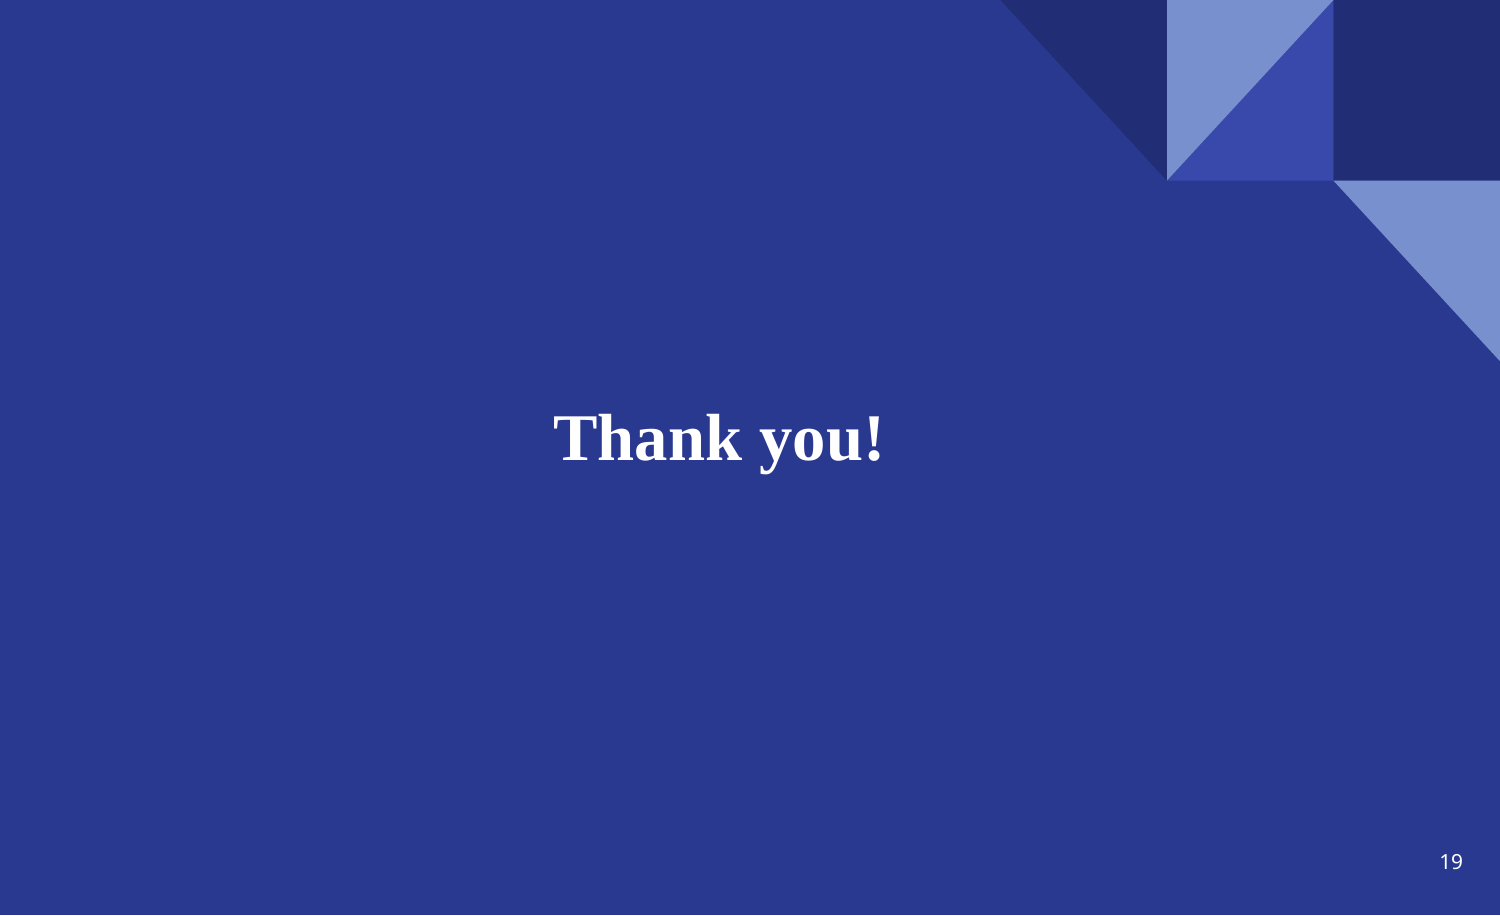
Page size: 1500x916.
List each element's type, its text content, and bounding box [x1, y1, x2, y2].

slide_number 19 [1387, 827, 1478, 898]
list Thank you! [20, 298, 1419, 522]
